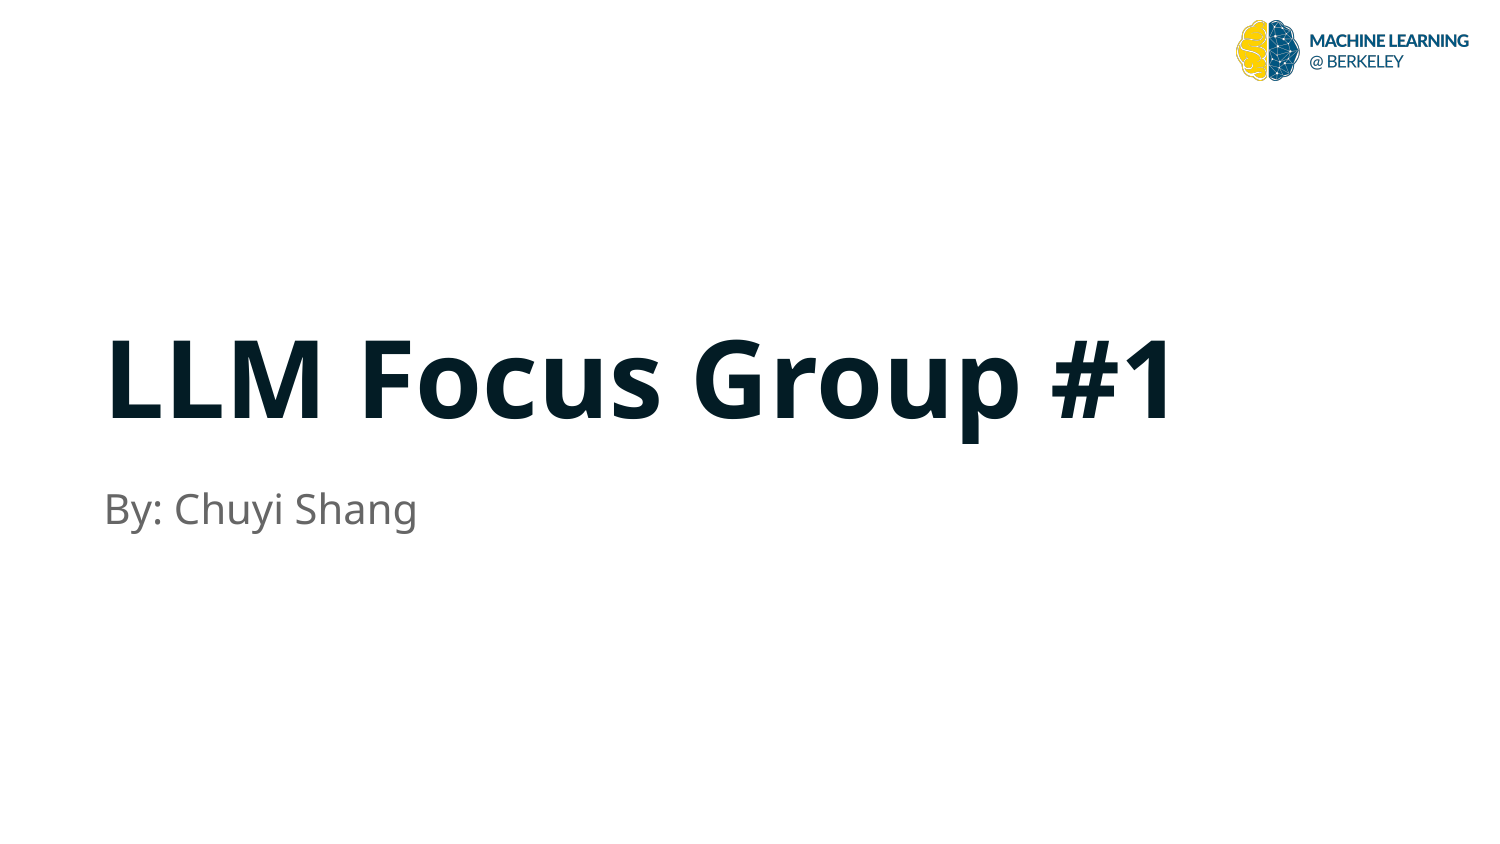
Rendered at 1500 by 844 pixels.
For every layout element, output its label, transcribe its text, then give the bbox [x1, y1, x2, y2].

title LLM Focus Group #1 [88, 128, 1412, 464]
subtitle By: Chuyi Shang [88, 464, 1412, 595]
picture [1236, 20, 1478, 81]
